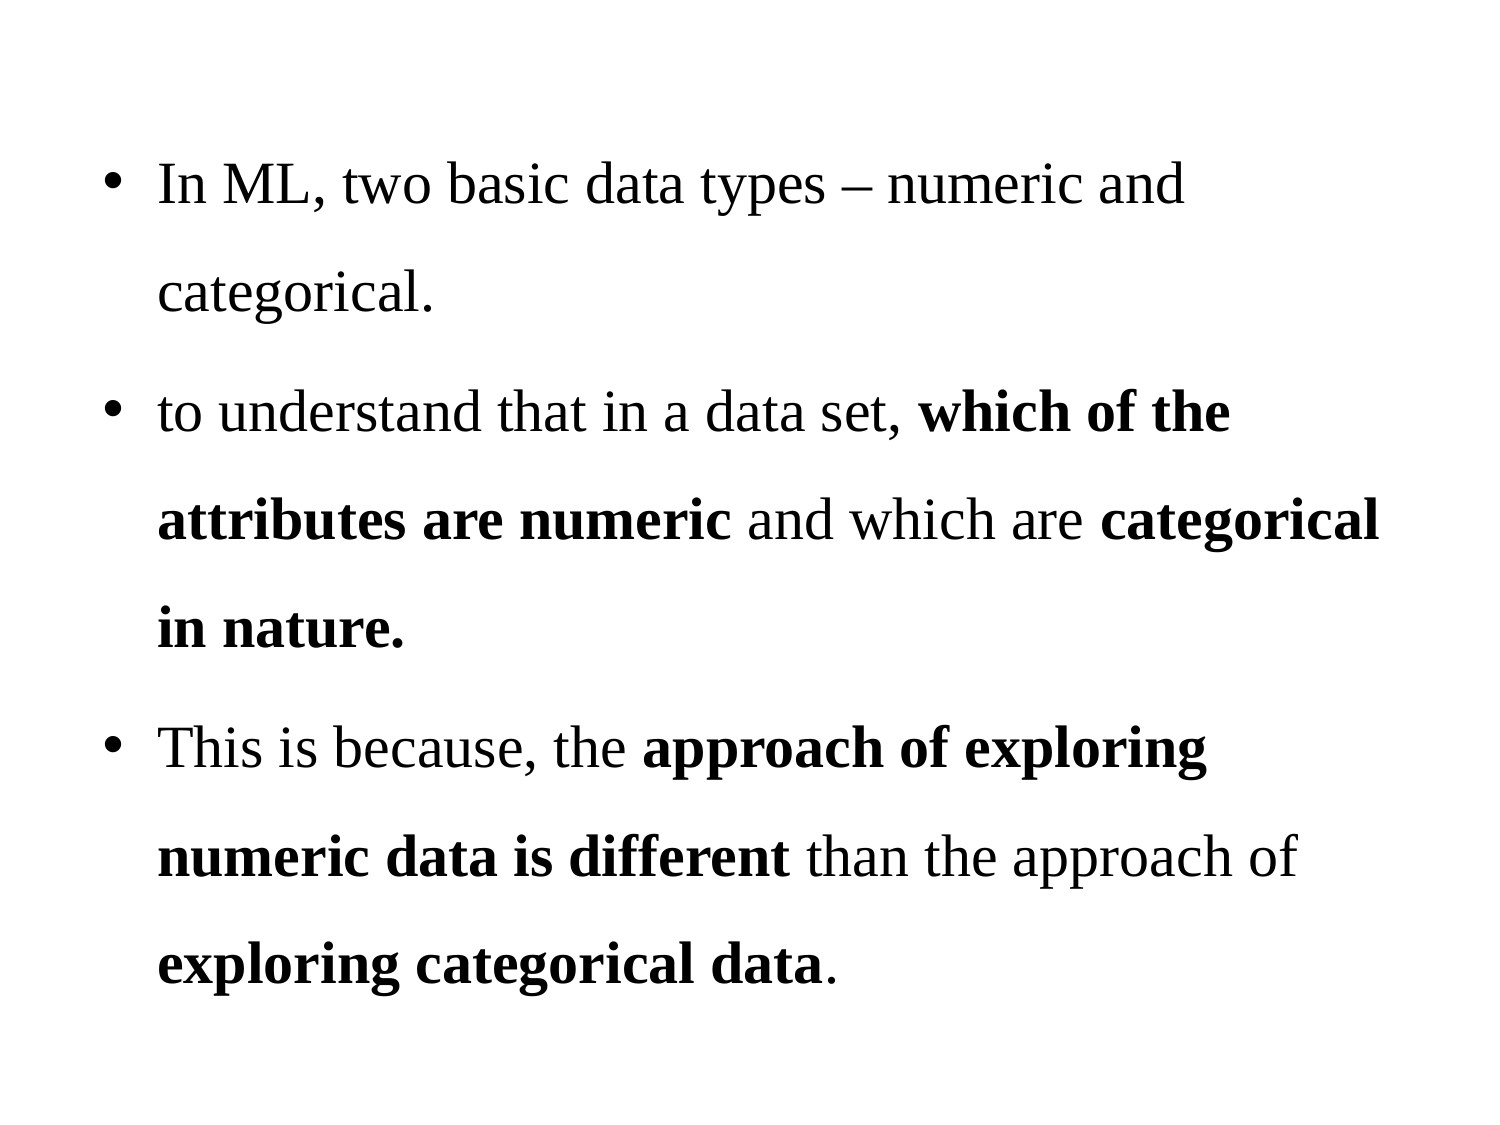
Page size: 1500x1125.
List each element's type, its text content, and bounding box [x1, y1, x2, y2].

list In ML, two basic data types – numeric and categorical. to understand that in a data set, which of the attributes are numeric and which are categorical in nature. This is because, the approach of exploring numeric data is different than the approach of exploring categorical data. [87, 99, 1425, 1005]
